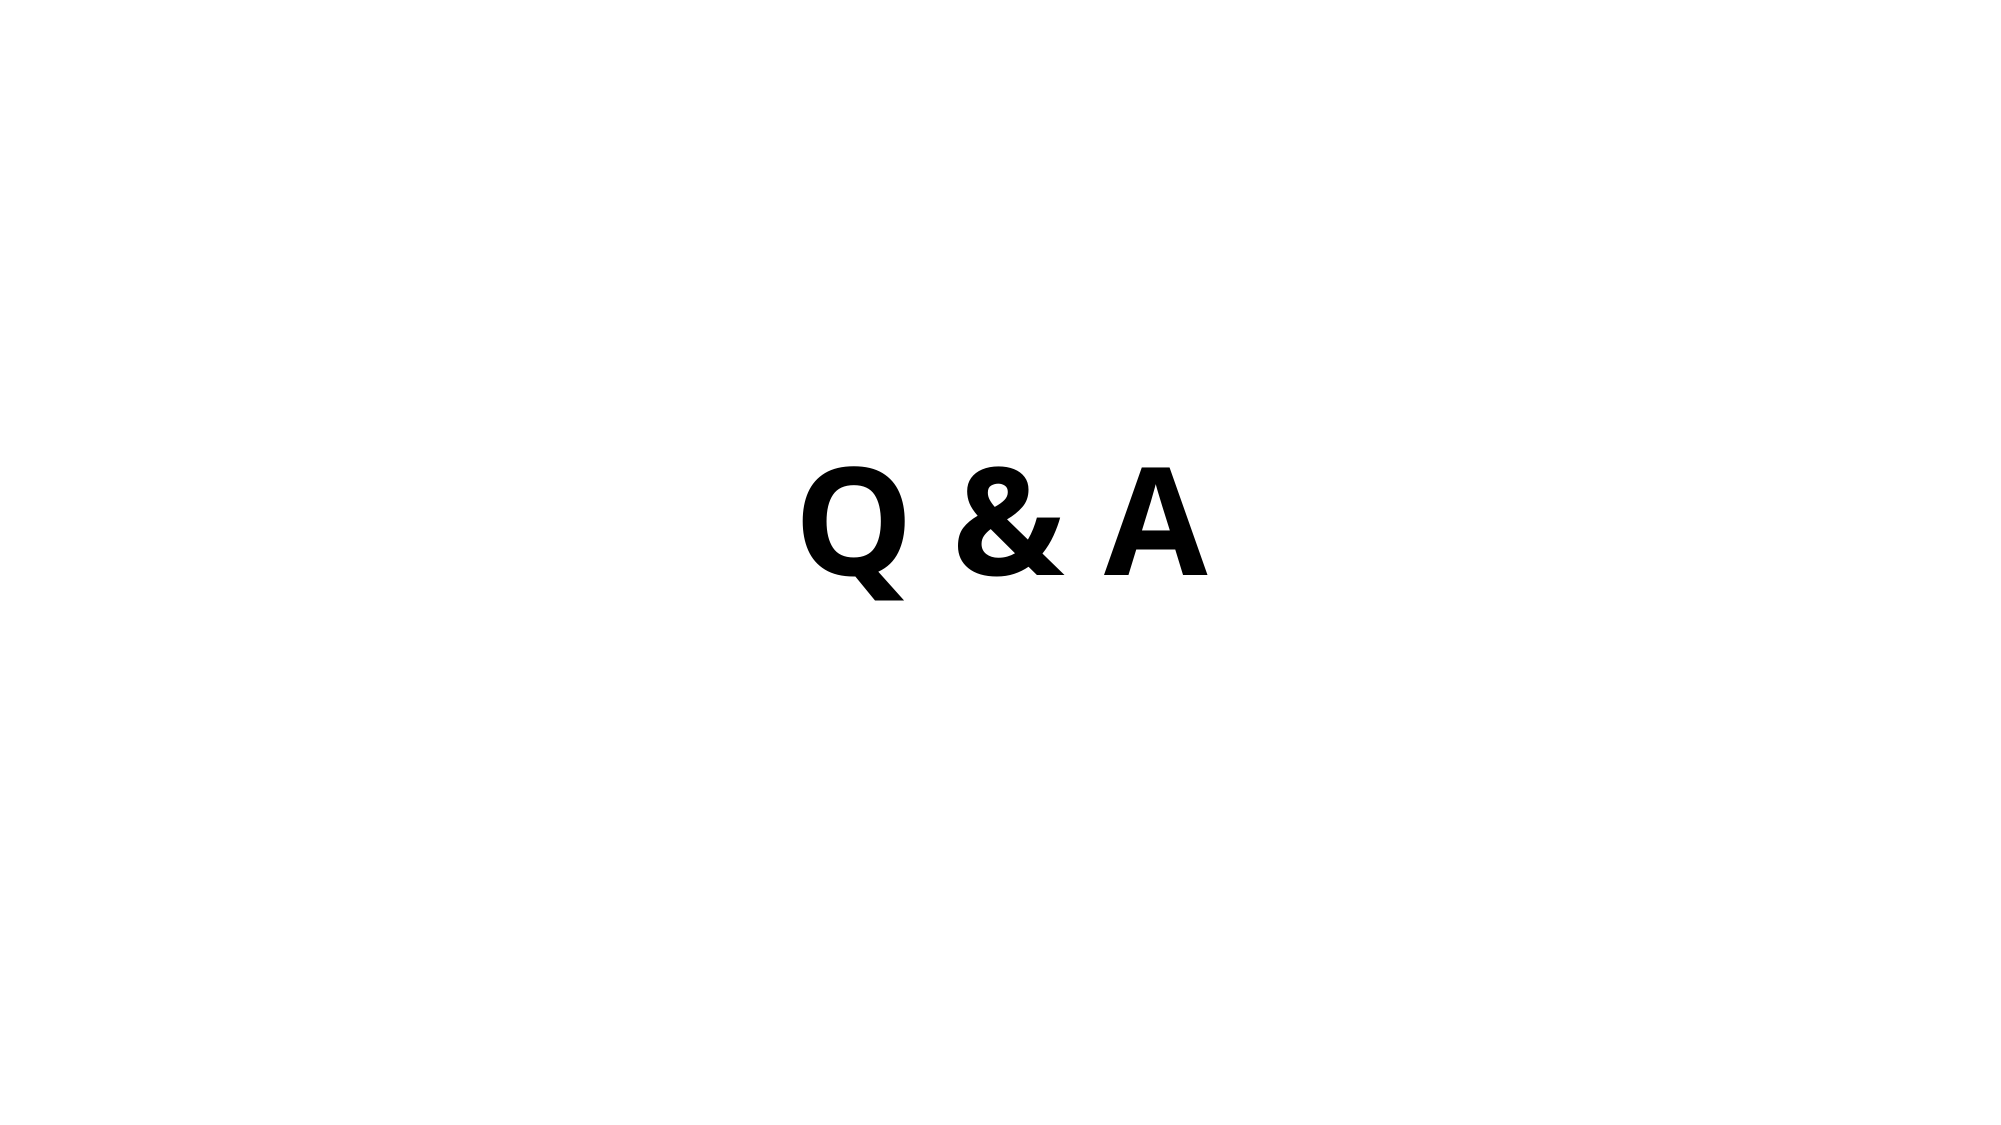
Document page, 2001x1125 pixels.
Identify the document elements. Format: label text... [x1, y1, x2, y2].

title Q & A [138, 400, 1864, 615]
